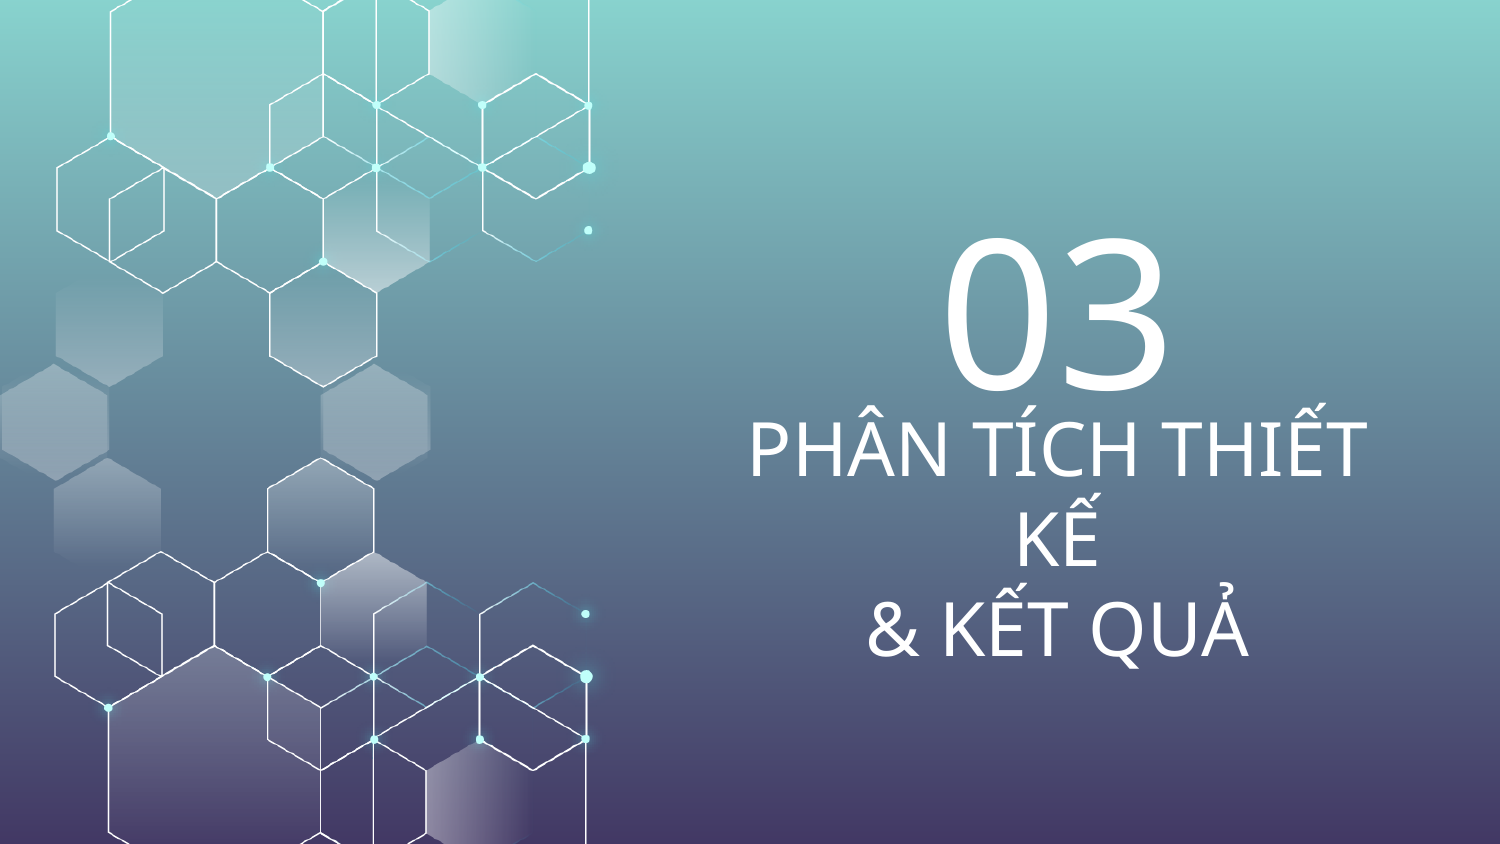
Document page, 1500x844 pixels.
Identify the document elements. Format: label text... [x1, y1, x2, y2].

title 03 [704, 216, 1411, 397]
title PHÂN TÍCH THIẾT KẾ & KẾT QUẢ [704, 397, 1411, 494]
picture [0, 0, 627, 844]
